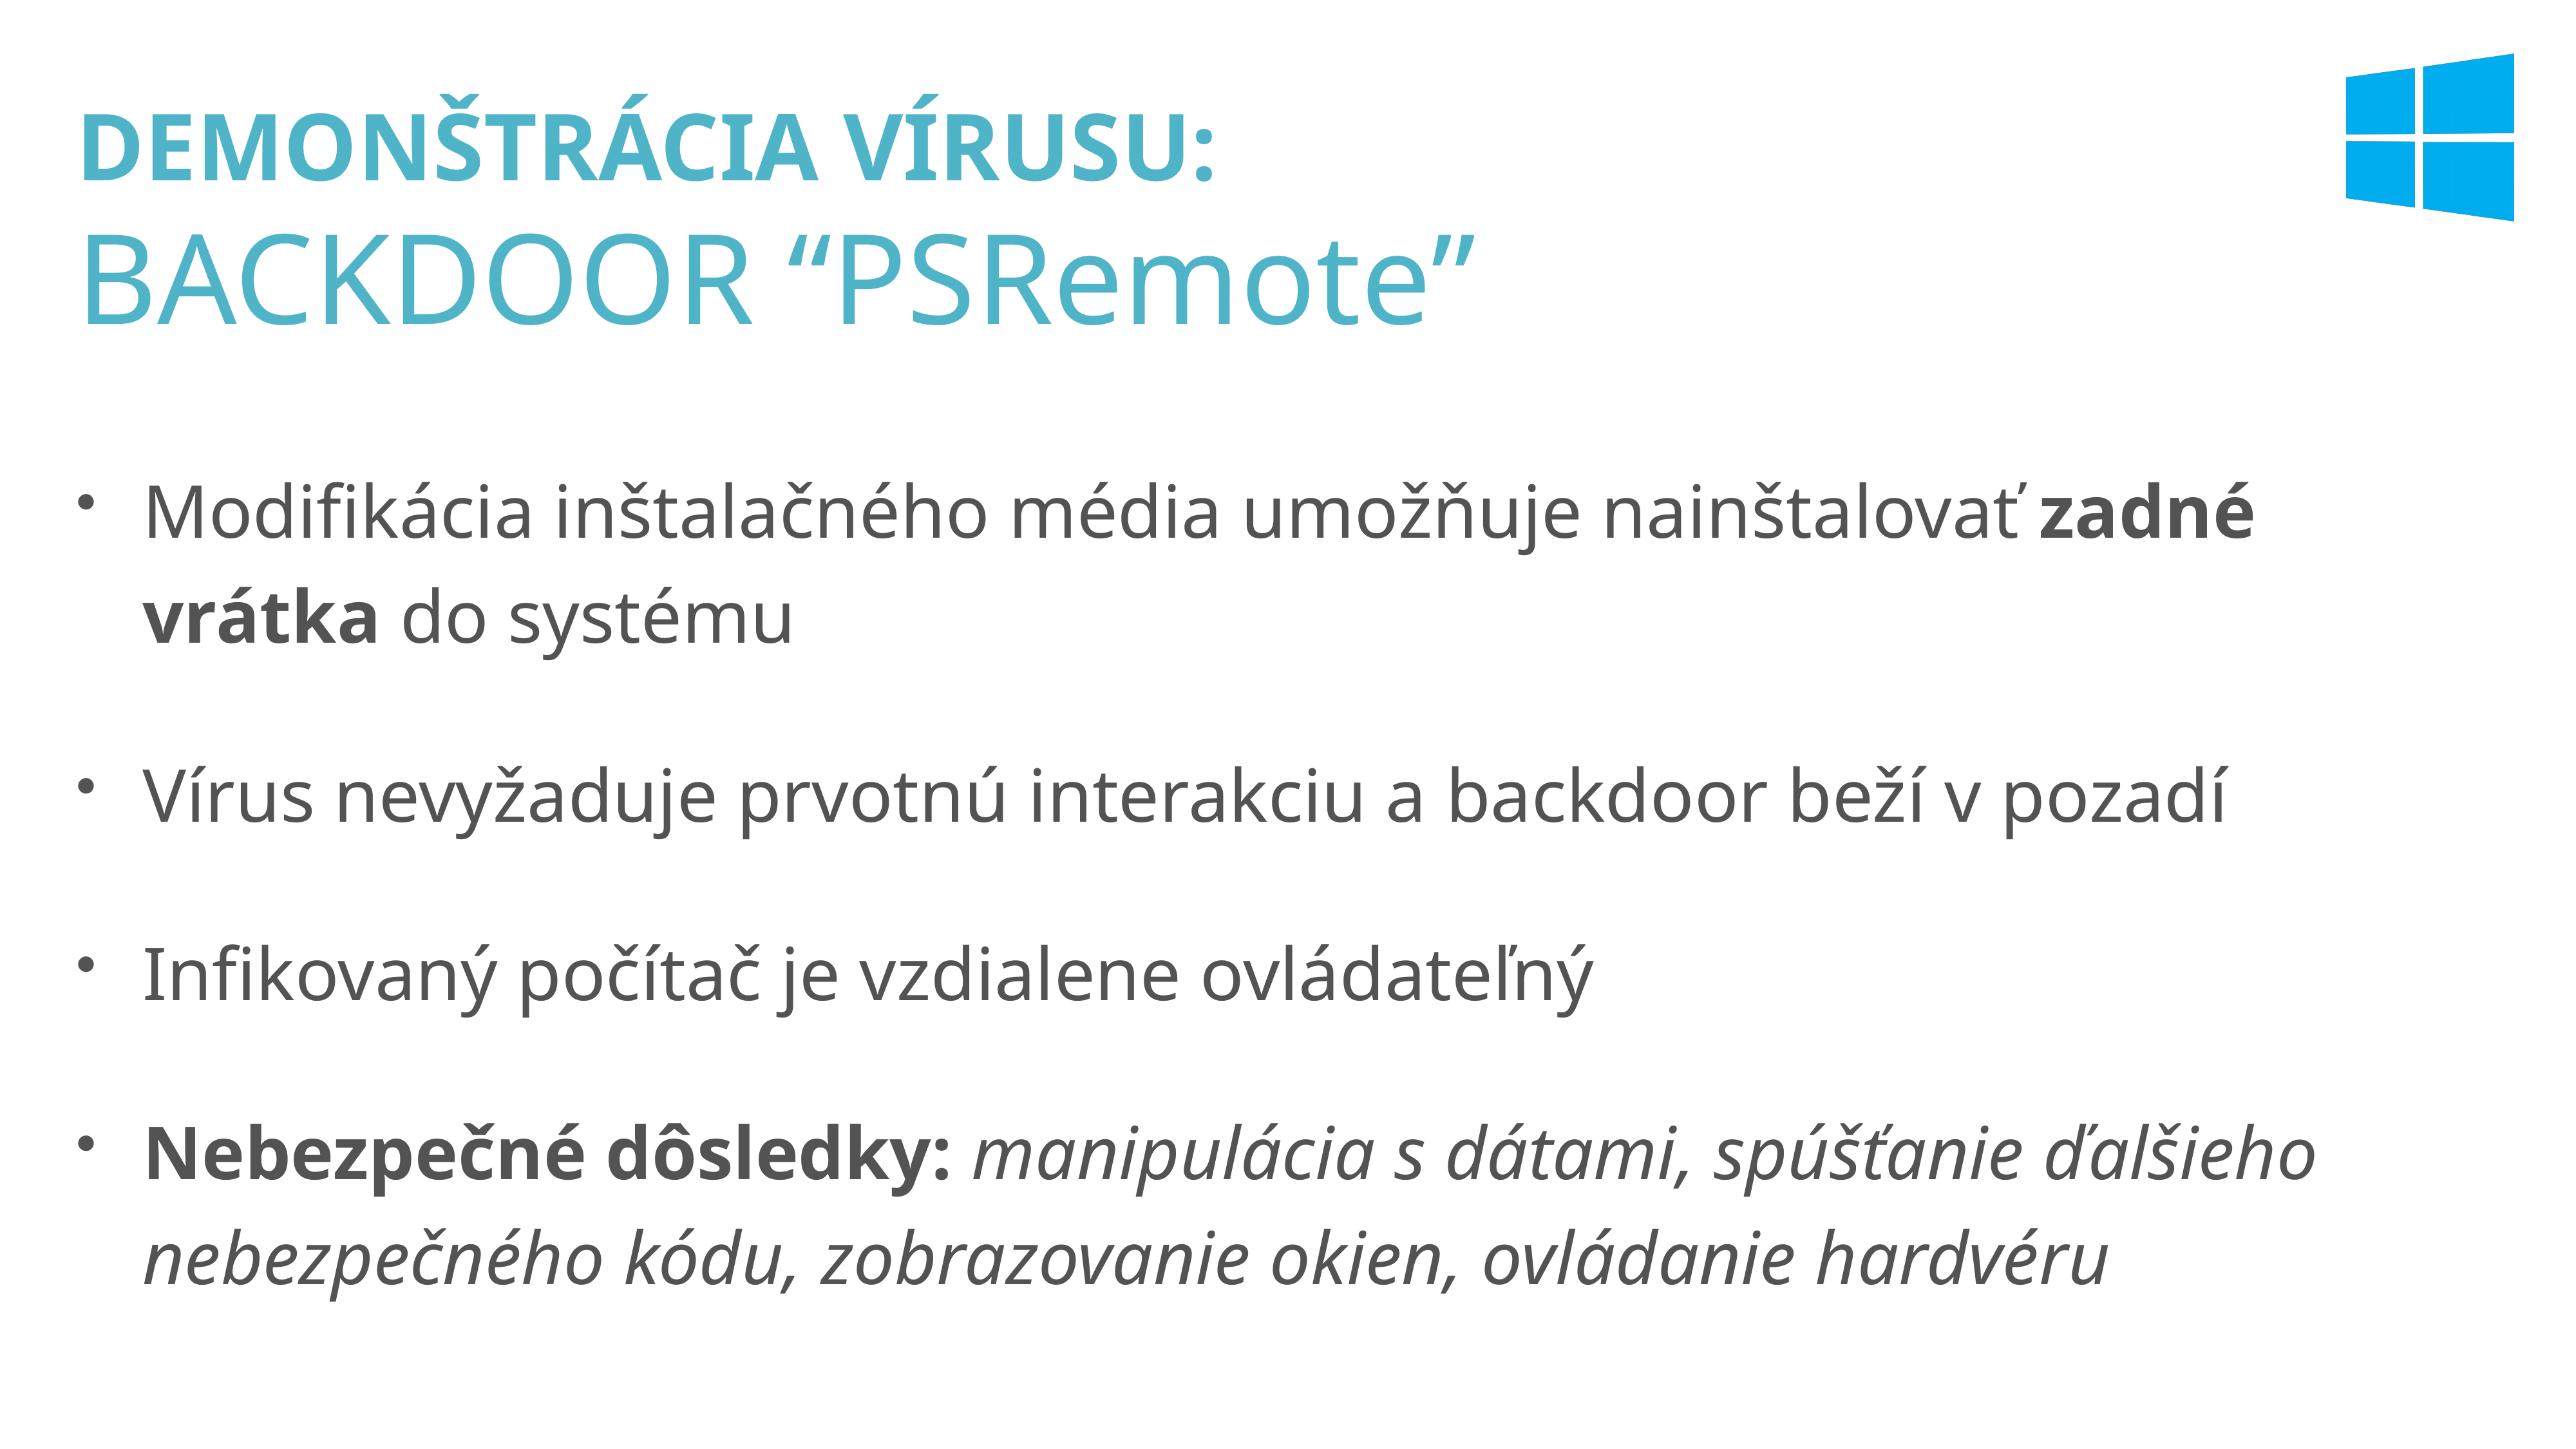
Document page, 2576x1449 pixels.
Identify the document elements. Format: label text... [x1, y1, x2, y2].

title DemonŠtrácia vírusu: BACKDOOR “PSRemote” [70, 37, 2507, 401]
picture [2346, 53, 2515, 223]
list Modifikácia inštalačného média umožňuje nainštalovať zadné vrátka do systému Vírus nevyžaduje prvotnú interakciu a backdoor beží v pozadí Infikovaný počítač je vzdialene ovládateľný Nebezpečné dôsledky: manipulácia s dátami, spúšťanie ďalšieho nebezpečného kódu, zobrazovanie okien, ovládanie hardvéru [70, 404, 2507, 1342]
